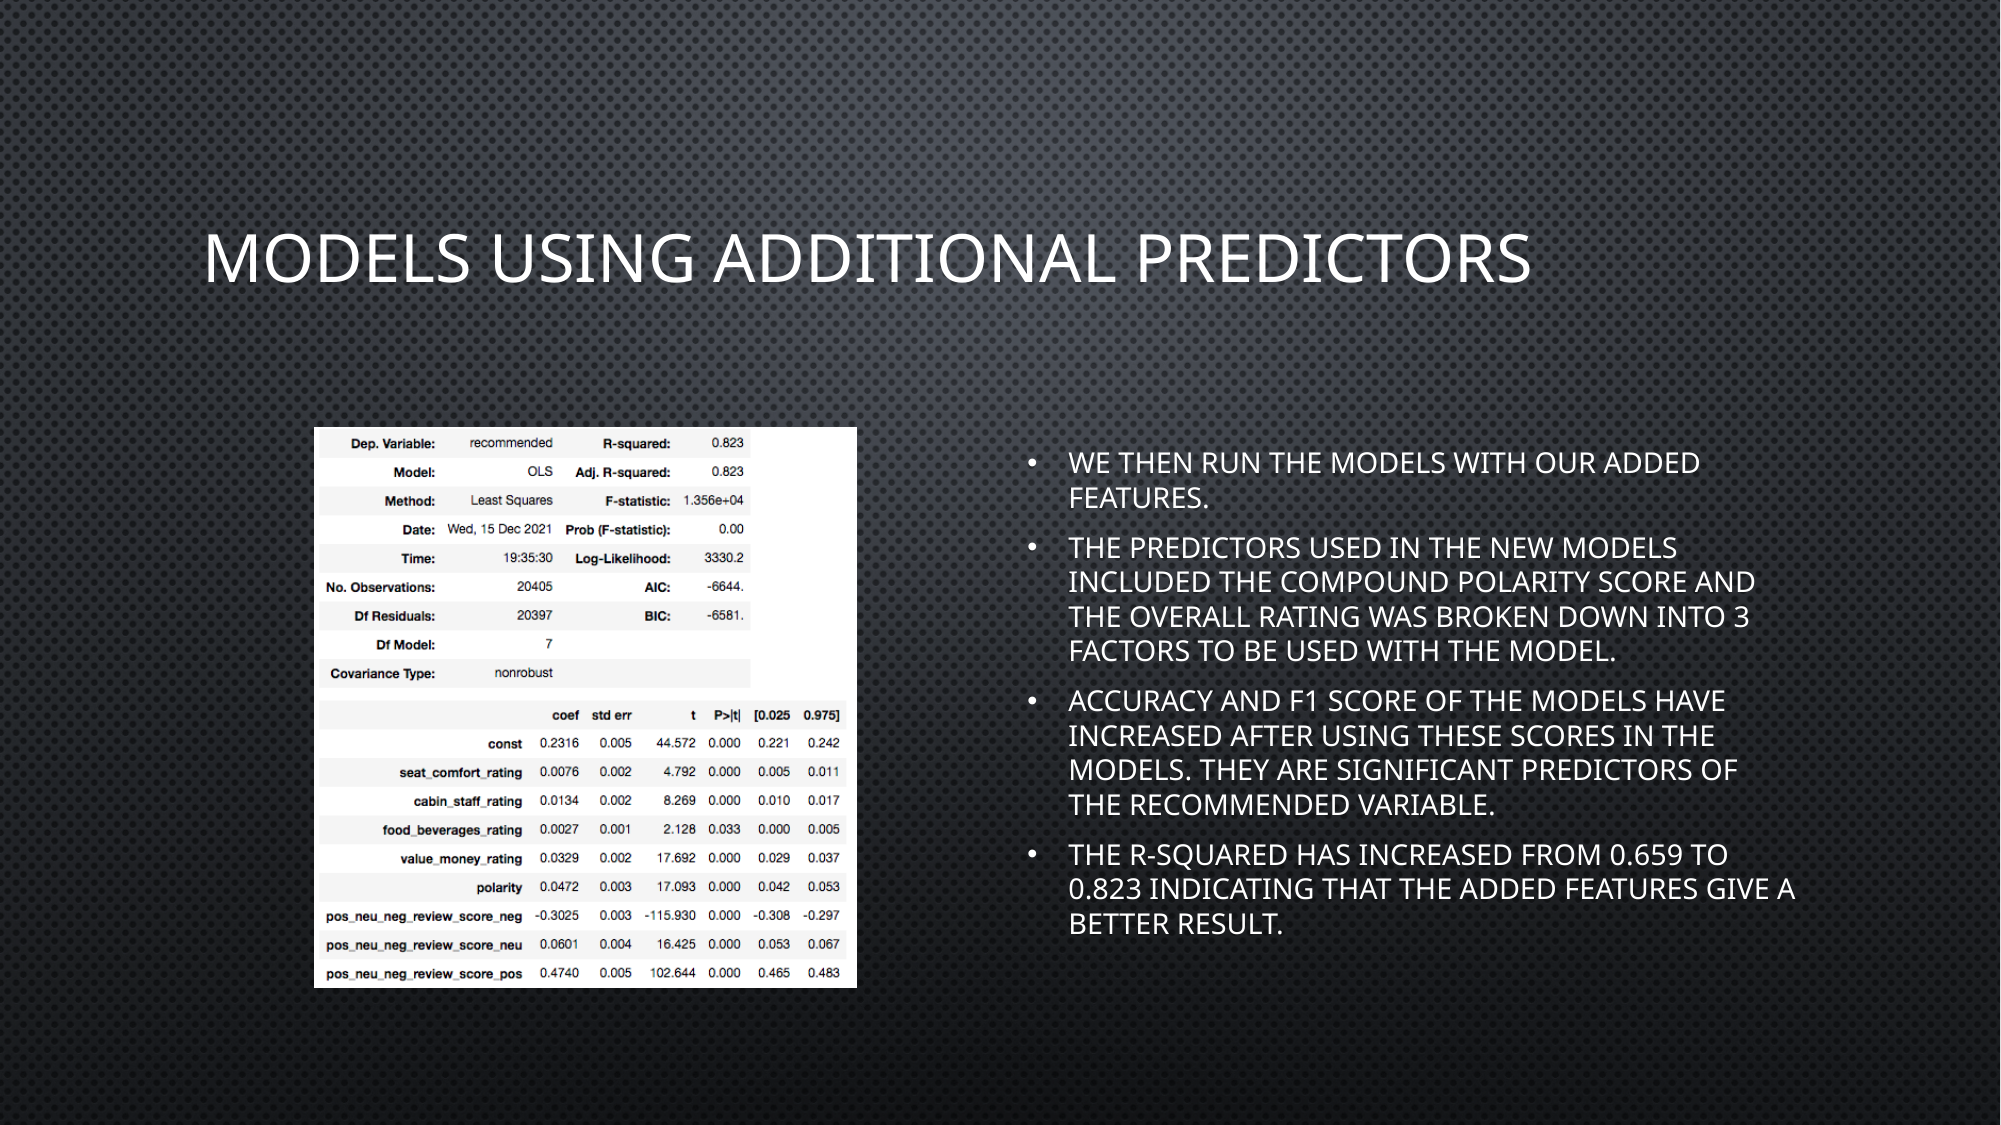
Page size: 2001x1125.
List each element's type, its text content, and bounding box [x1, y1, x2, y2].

title Models using additional predictors [187, 99, 1813, 413]
list We then run the models with our added features. The predictors used in the new models included the compound polarity score and the overall rating was broken down into 3 factors to be used with the model. Accuracy and F1 score of the models have increased after using these scores in the models. They are significant predictors of the recommended variable. The R-squared has increased from 0.659 to 0.823 indicating that the added features give a better result. [1012, 437, 1813, 950]
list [313, 426, 857, 988]
